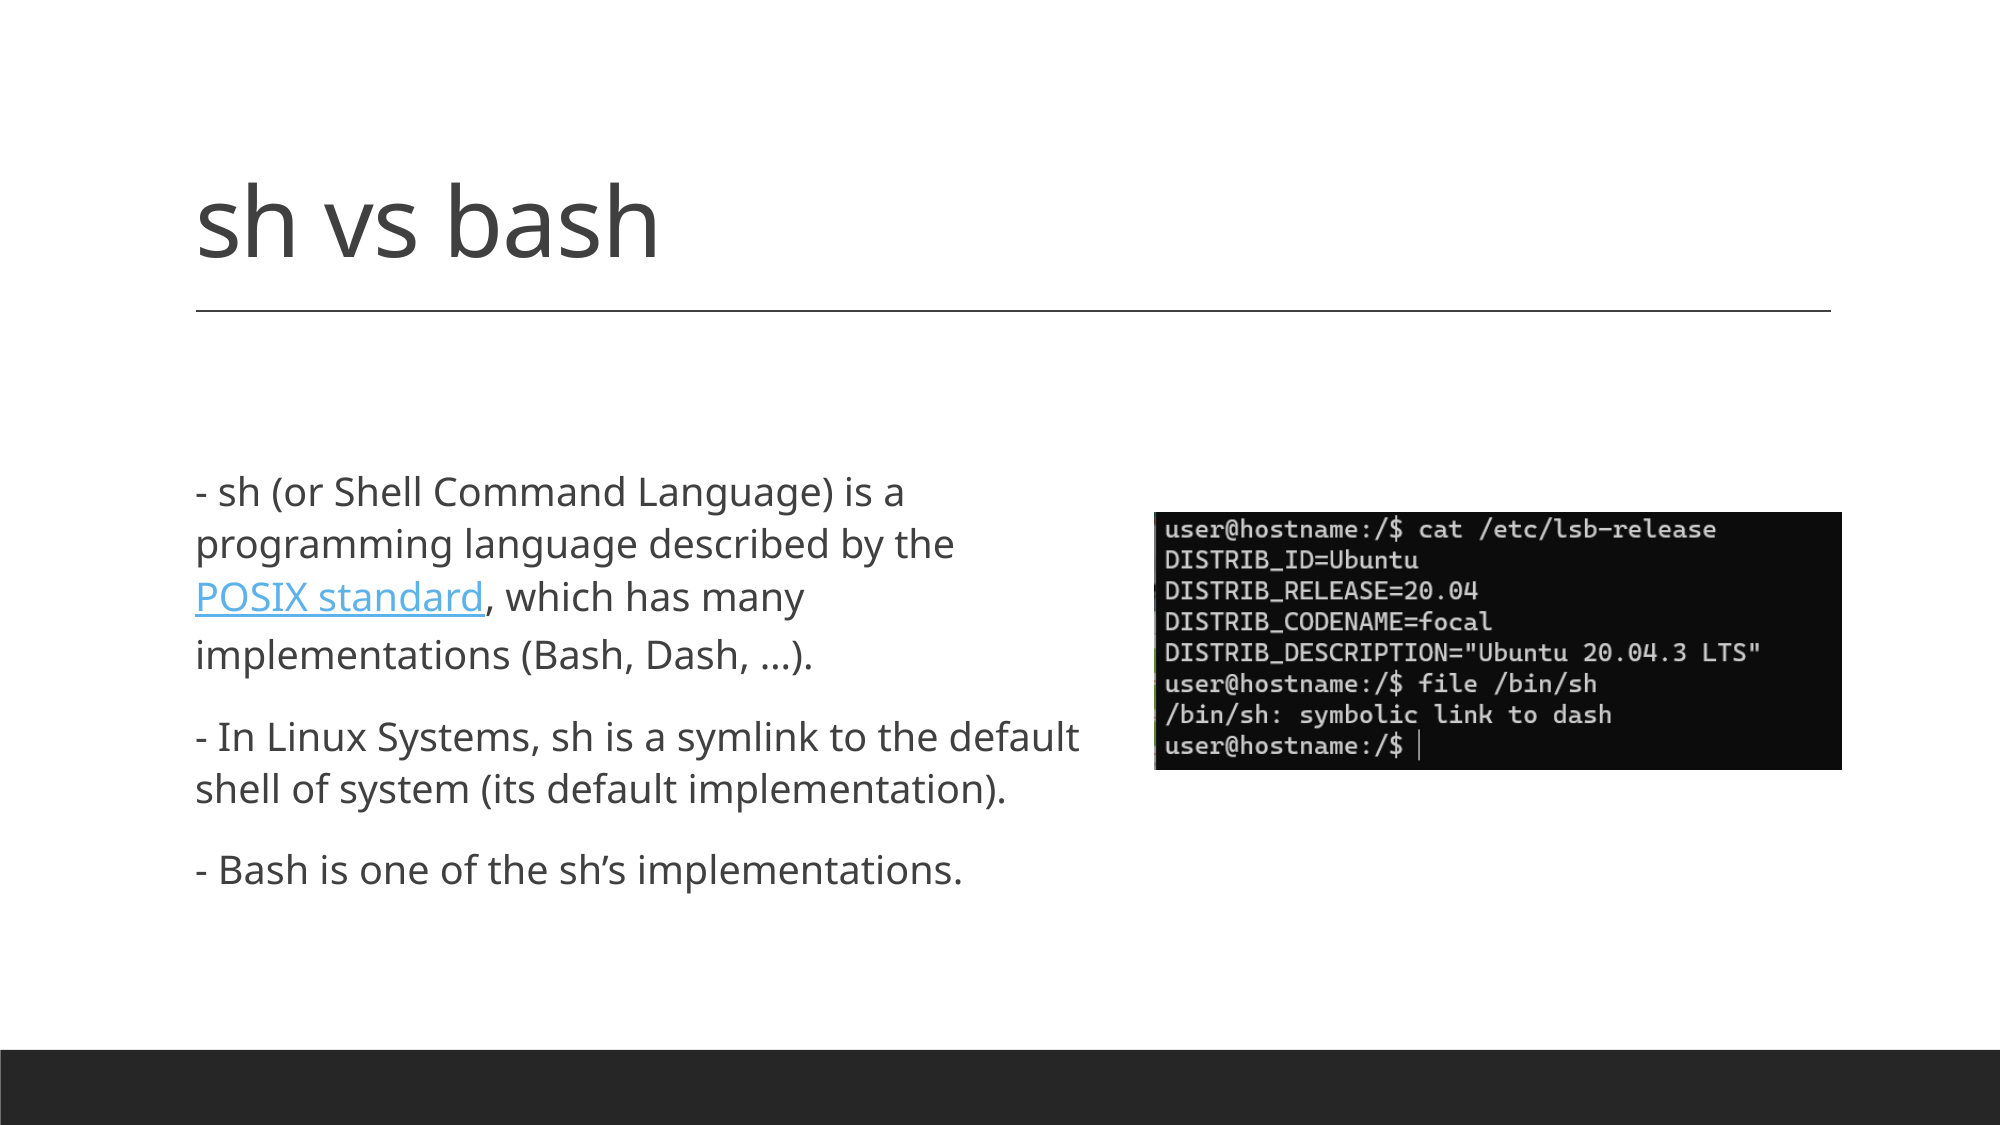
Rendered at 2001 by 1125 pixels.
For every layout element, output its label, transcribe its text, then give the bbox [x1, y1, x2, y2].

list - sh (or Shell Command Language) is a programming language described by the POSIX standard, which has many implementations (Bash, Dash, …). - In Linux Systems, sh is a symlink to the default shell of system (its default implementation). - Bash is one of the sh’s implementations. [180, 454, 1113, 963]
title sh vs bash [180, 43, 1856, 286]
picture [1154, 511, 1843, 771]
